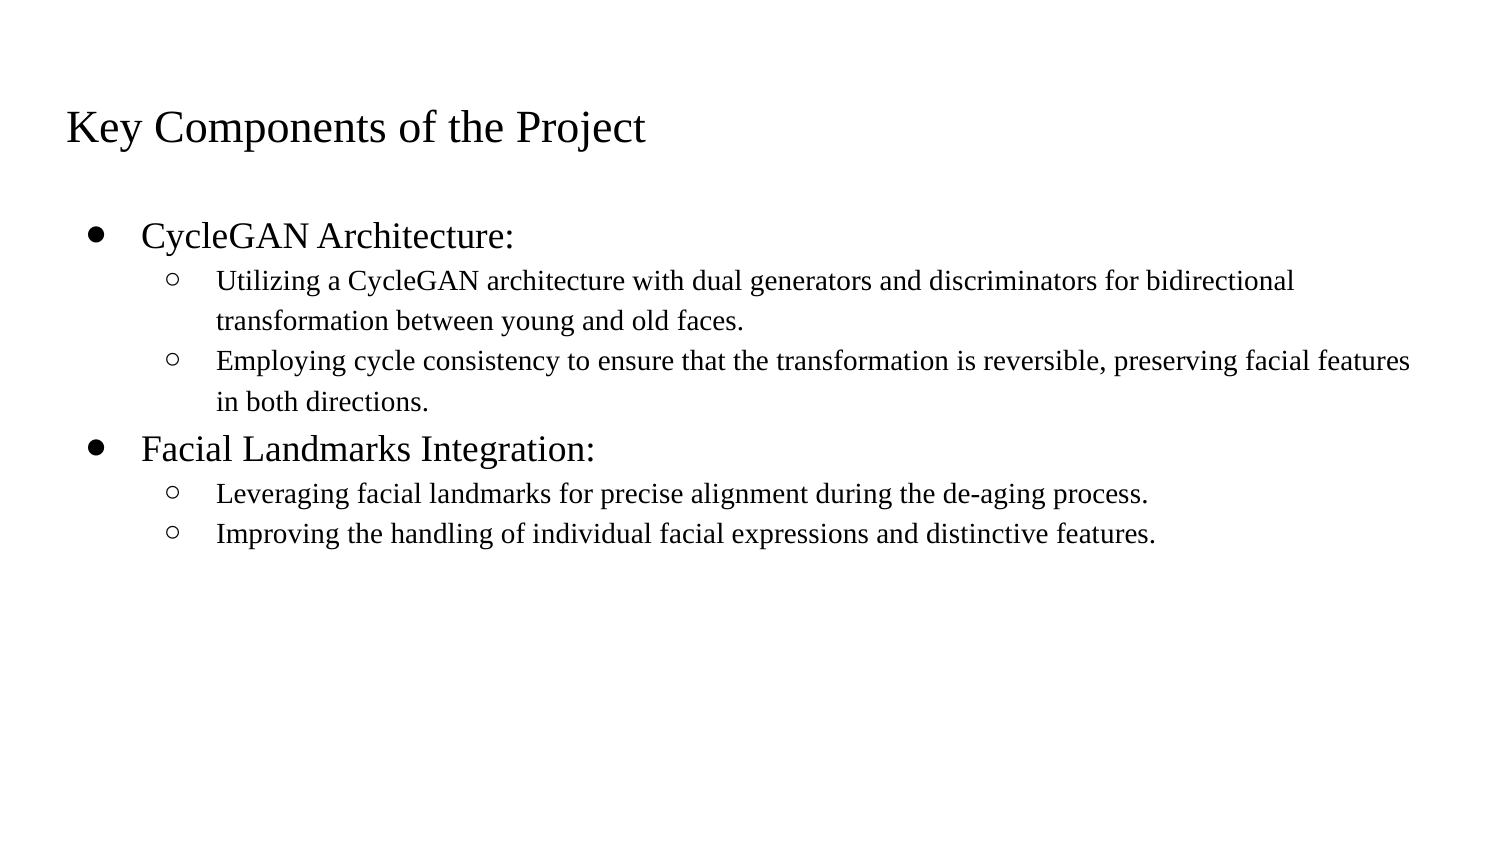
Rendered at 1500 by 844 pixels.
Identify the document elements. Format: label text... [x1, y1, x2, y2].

list CycleGAN Architecture: Utilizing a CycleGAN architecture with dual generators and discriminators for bidirectional transformation between young and old faces. Employing cycle consistency to ensure that the transformation is reversible, preserving facial features in both directions. Facial Landmarks Integration: Leveraging facial landmarks for precise alignment during the de-aging process. Improving the handling of individual facial expressions and distinctive features. [51, 189, 1449, 750]
title Key Components of the Project [51, 72, 1449, 167]
